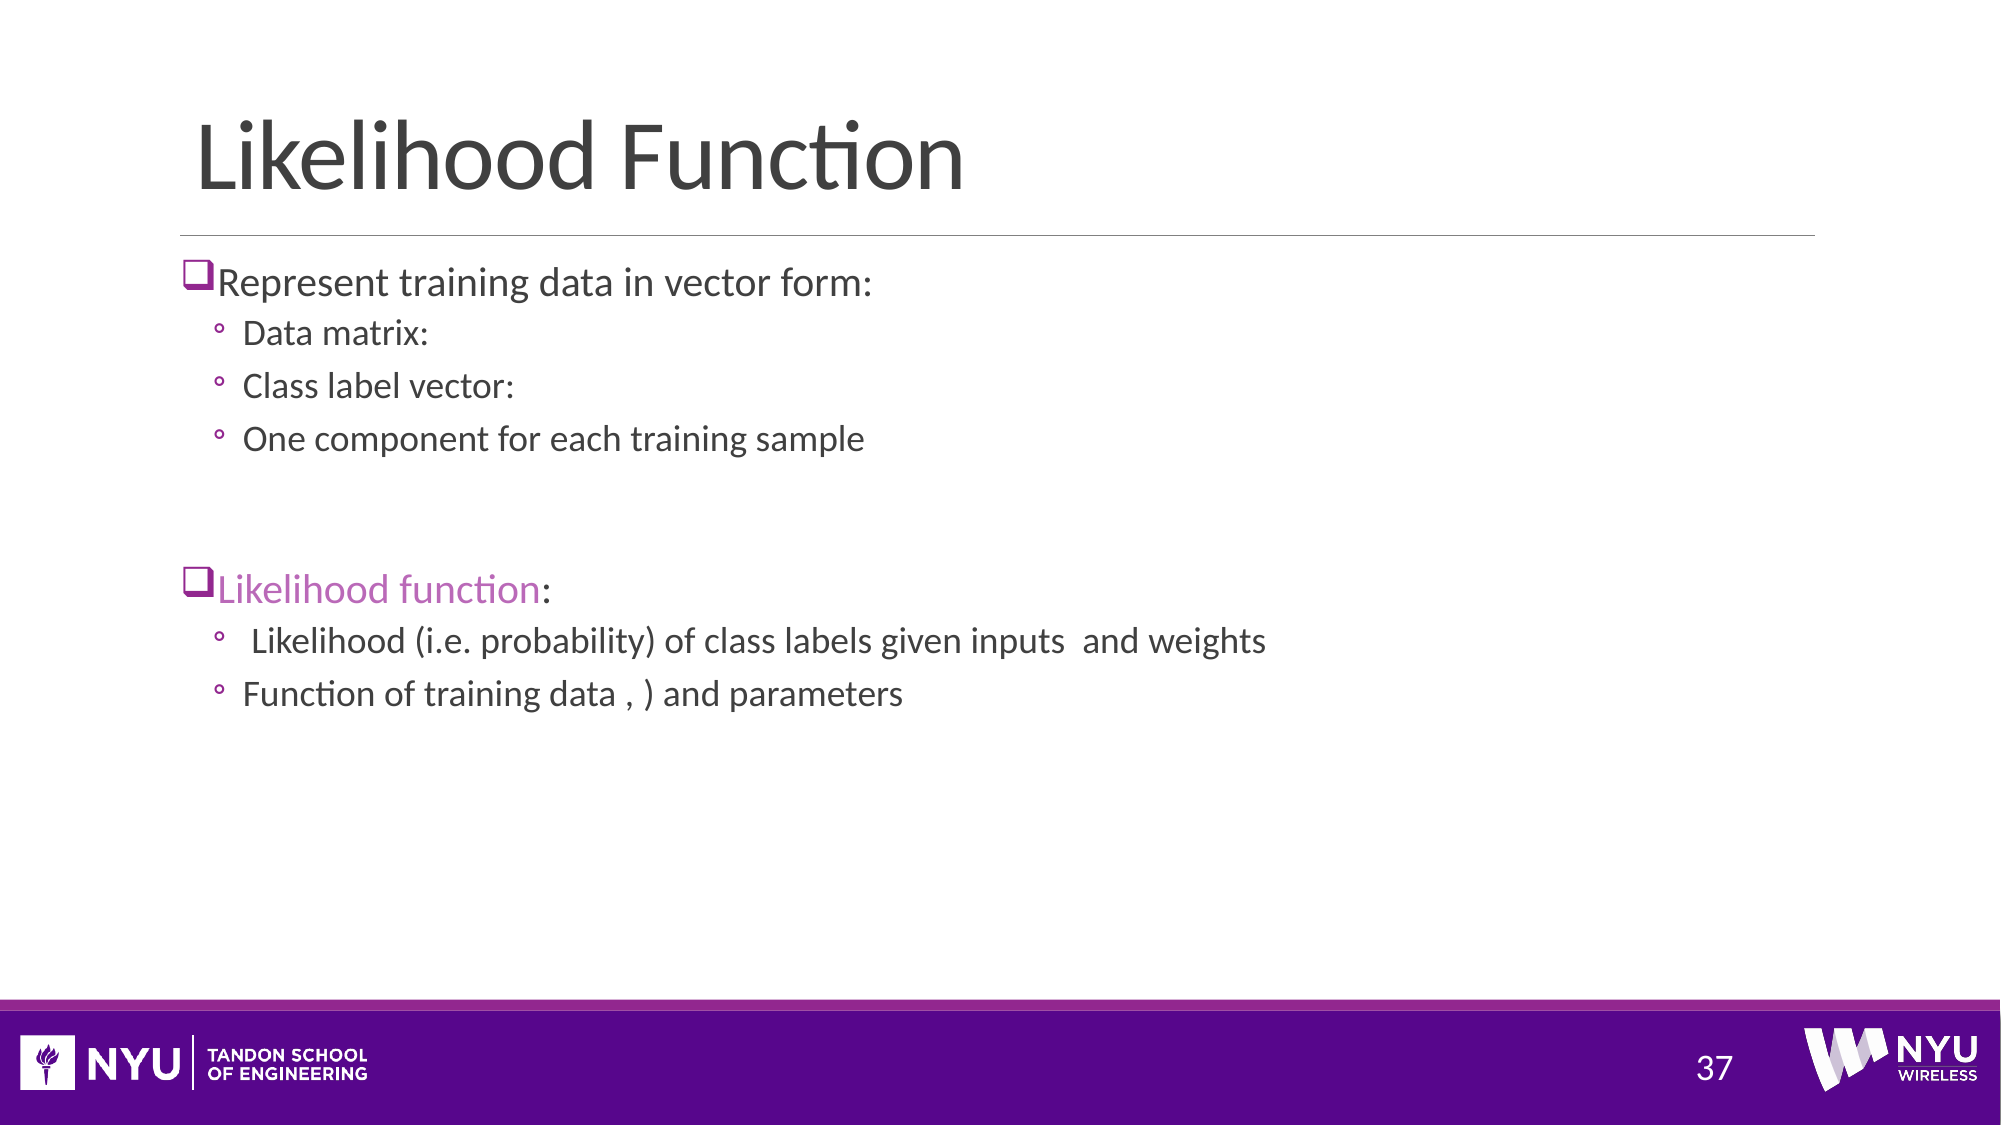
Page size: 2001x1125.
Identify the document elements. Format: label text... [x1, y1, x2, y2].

slide_number 37 [1533, 1035, 1749, 1096]
title Likelihood Function [180, 47, 1830, 218]
